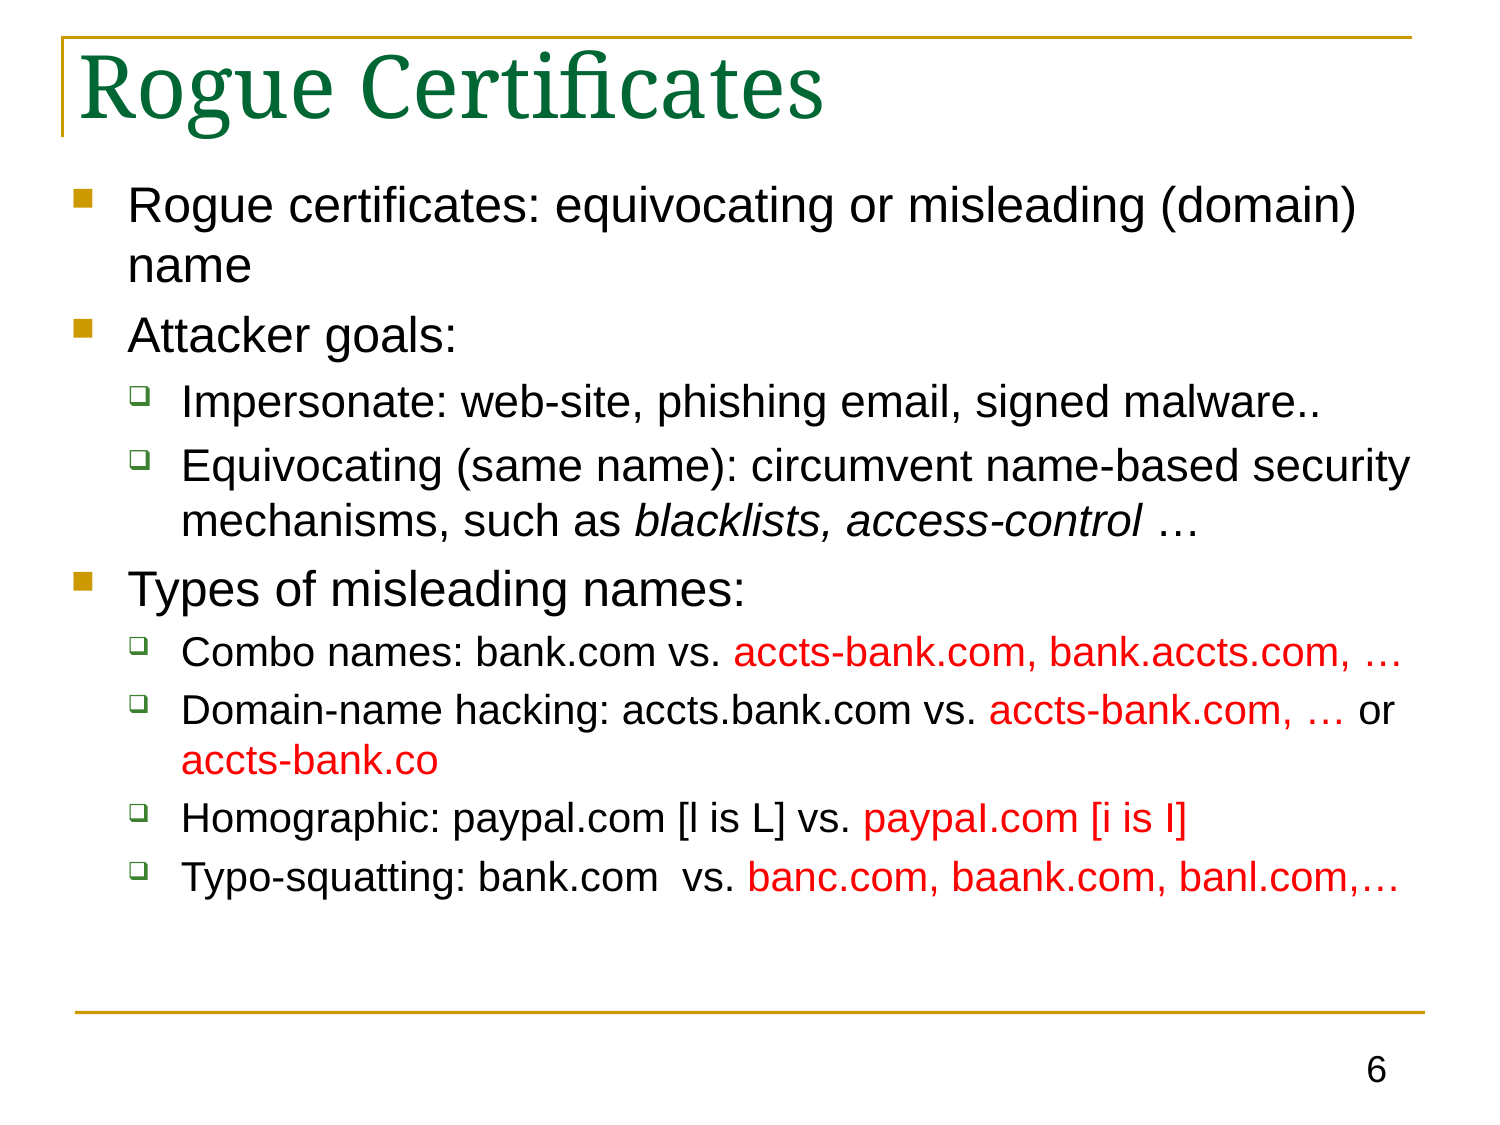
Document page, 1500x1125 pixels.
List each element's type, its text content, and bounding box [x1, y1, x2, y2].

list Rogue certificates: equivocating or misleading (domain) name Attacker goals: Impersonate: web-site, phishing email, signed malware.. Equivocating (same name): circumvent name-based security mechanisms, such as blacklists, access-control … Types of misleading names: Combo names: bank.com vs. accts-bank.com, bank.accts.com, … Domain-name hacking: accts.bank.com vs. accts-bank.com, … or accts-bank.co Homographic: paypal.com [l is L] vs. paypaI.com [i is I] Typo-squatting: bank.com vs. banc.com, baank.com, banl.com,… [55, 165, 1445, 1024]
title Rogue Certificates [63, 23, 1425, 117]
text_box 6 [1351, 1023, 1424, 1098]
